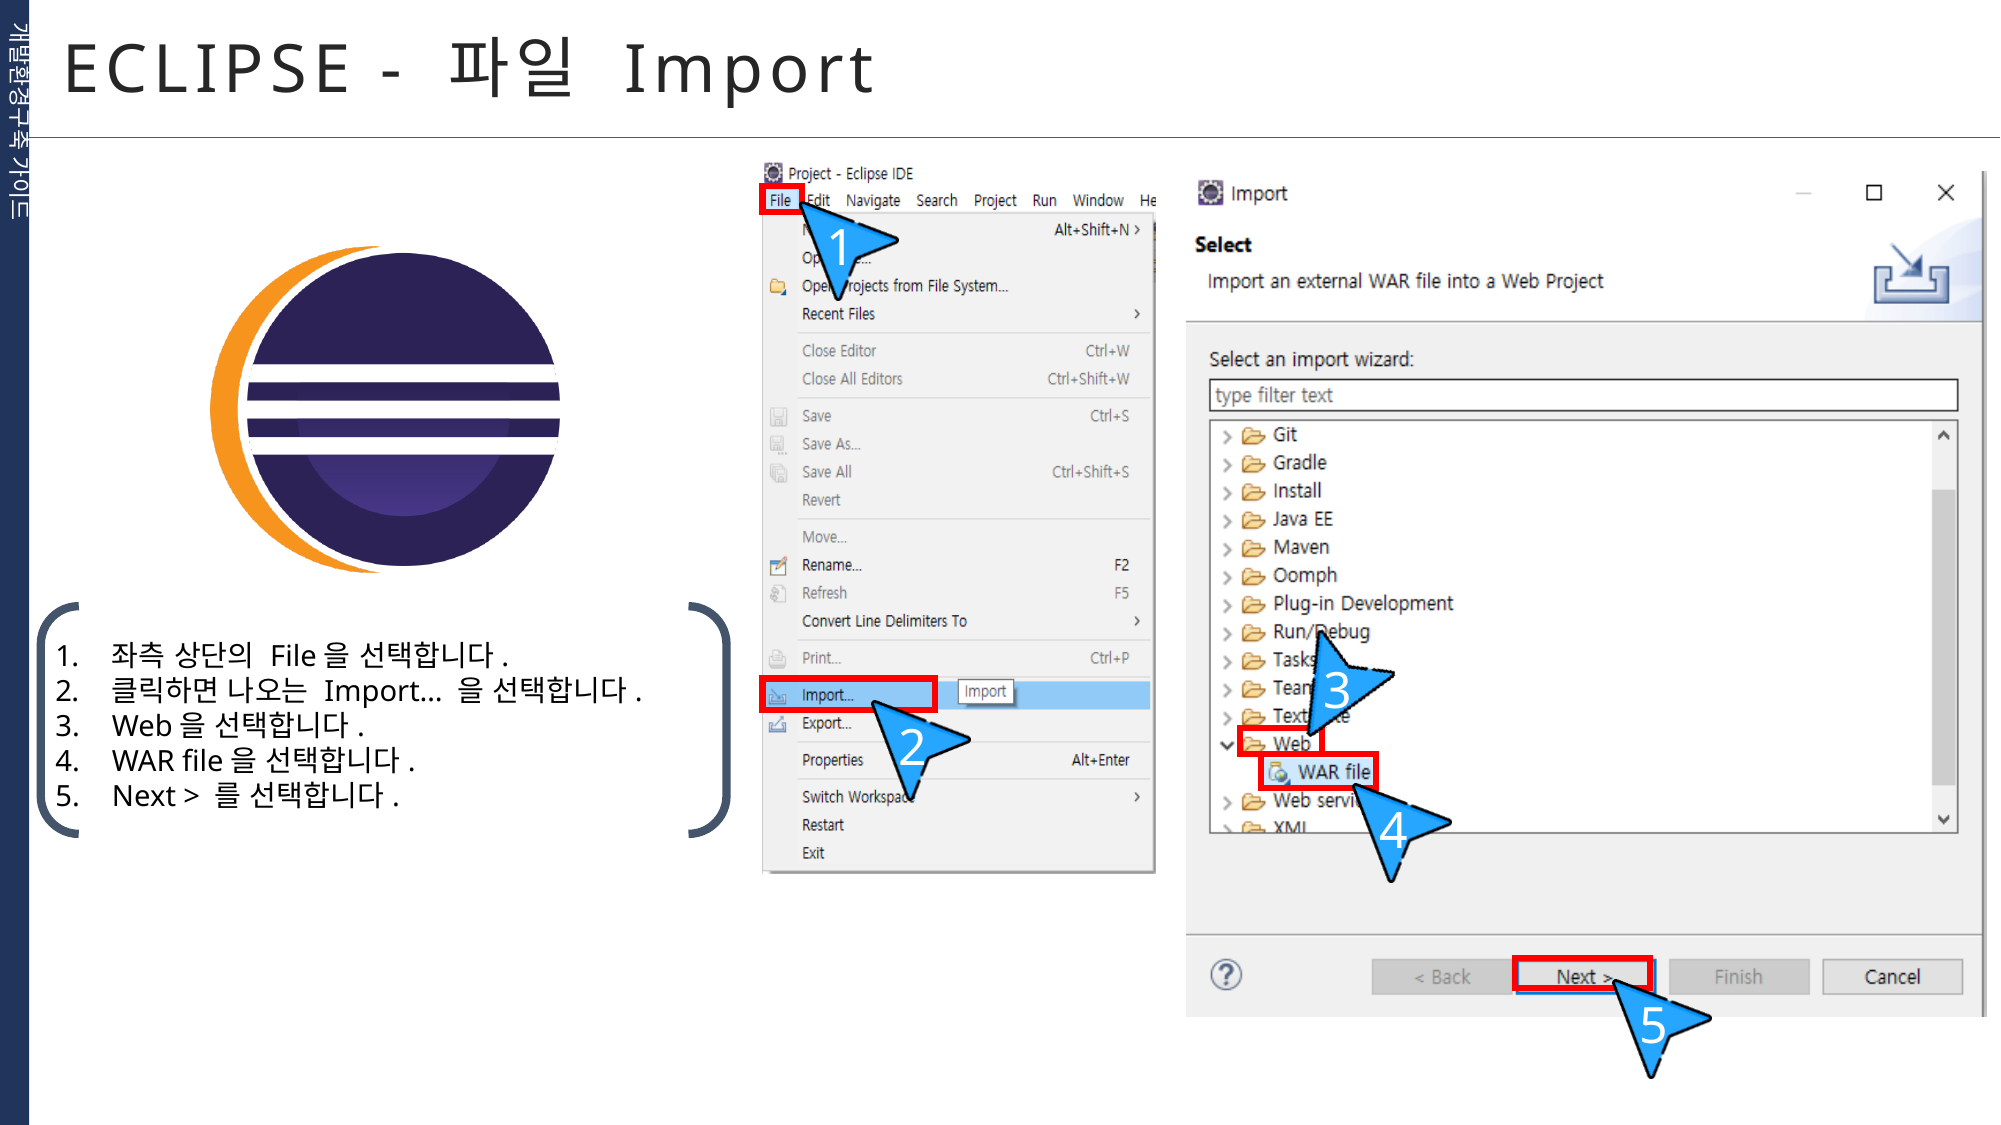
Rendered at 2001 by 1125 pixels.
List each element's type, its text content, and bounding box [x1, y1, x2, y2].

picture [1186, 171, 1987, 1017]
picture [762, 159, 1156, 874]
text_box [0, 0, 30, 8]
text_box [1352, 783, 1452, 883]
text_box [0, 312, 30, 1125]
text_box 좌측 상단의 File을 선택합니다. 클릭하면 나오는 Import… 을 선택합니다. Web을 선택합니다. WAR file을 선택합니다. Next > 를 선택합니다. [40, 629, 680, 820]
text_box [871, 700, 971, 801]
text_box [1612, 979, 1712, 1079]
text_box ECLIPSE - 파일 Import [47, 18, 889, 113]
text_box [799, 201, 899, 301]
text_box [1293, 626, 1394, 726]
picture [210, 232, 560, 584]
text_box 개발환경구축 가이드 [0, 8, 42, 312]
text_box [43, 605, 728, 835]
